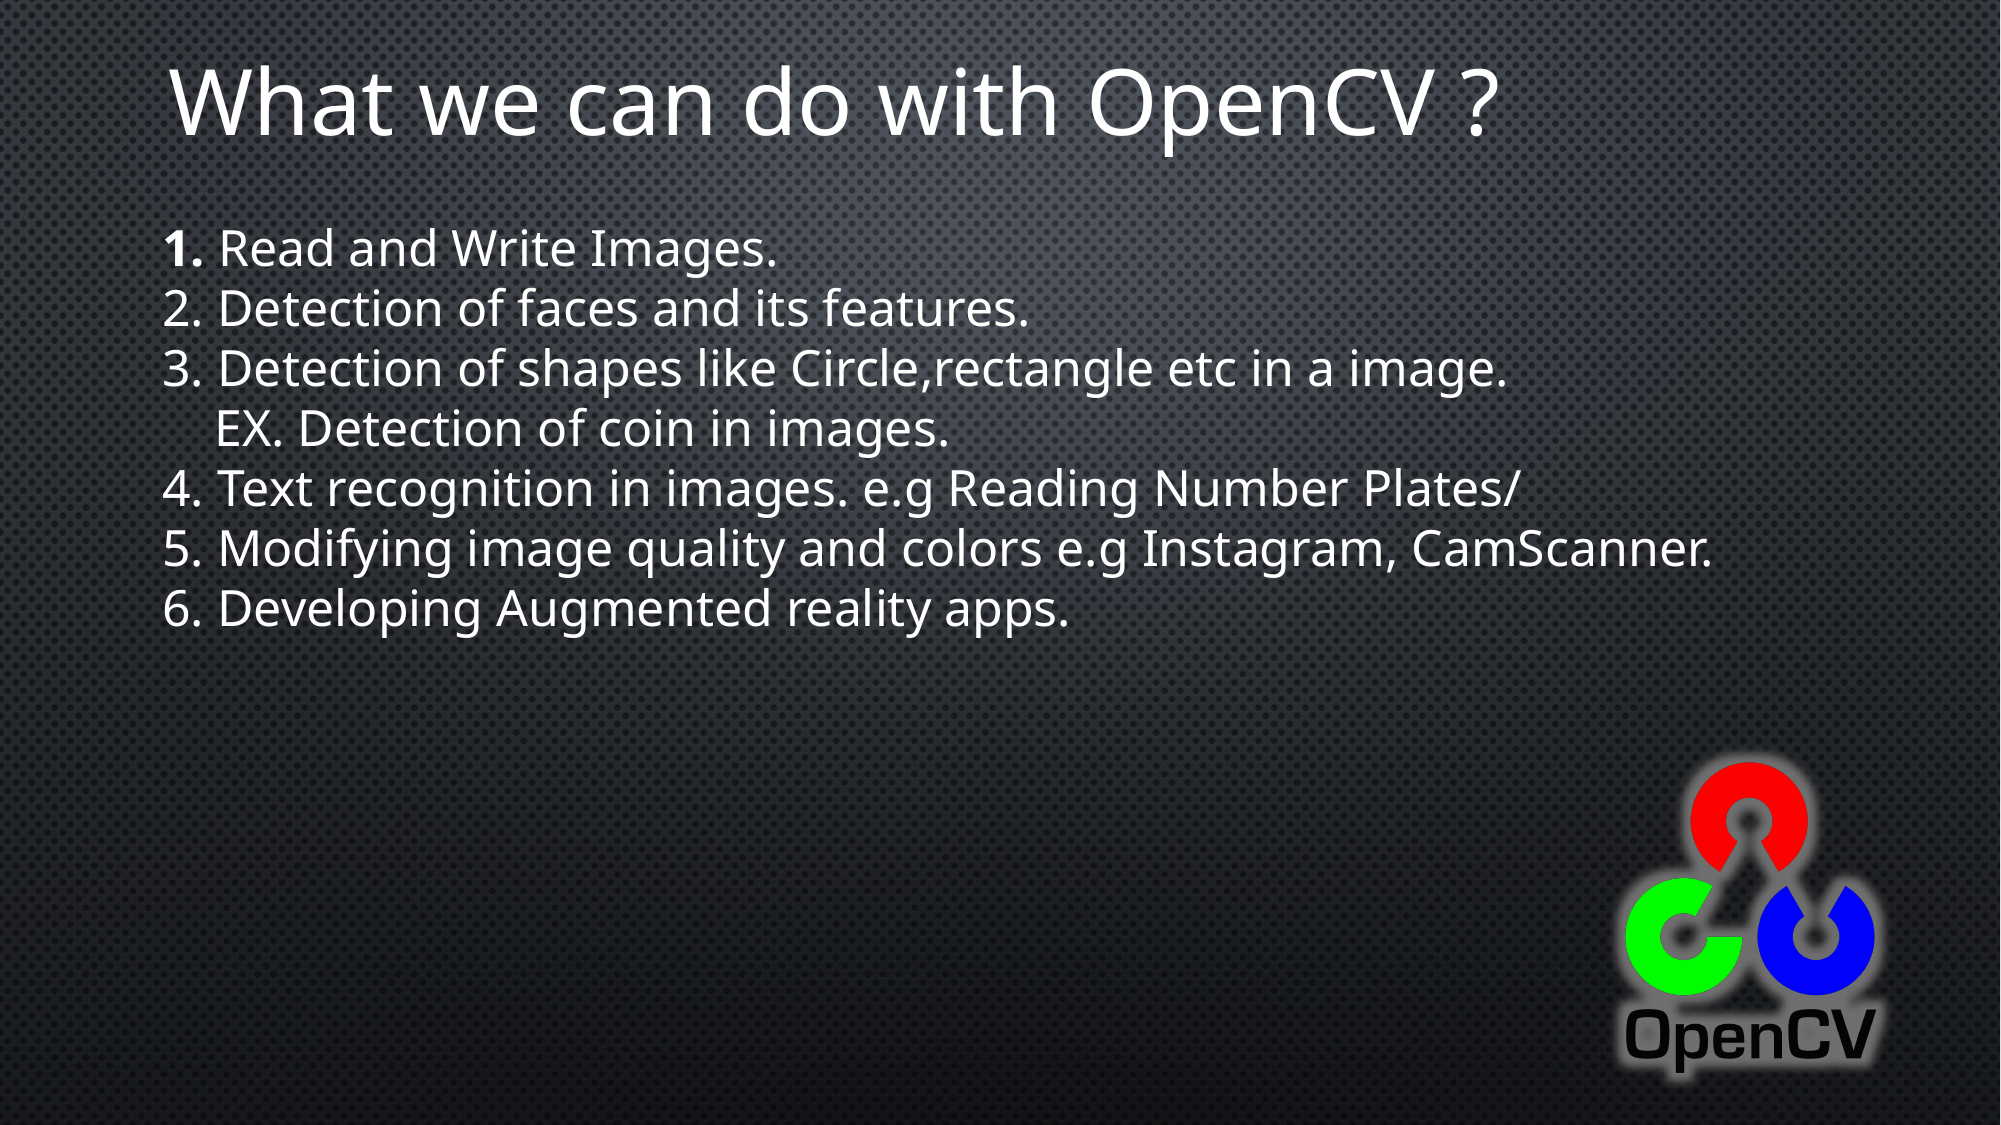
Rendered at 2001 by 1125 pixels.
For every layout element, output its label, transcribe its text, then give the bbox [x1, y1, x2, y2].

picture [1623, 762, 1876, 1073]
text_box What we can do with OpenCV ? [153, 35, 1539, 161]
text_box 1. Read and Write Images. 2. Detection of faces and its features. 3. Detection of shapes like Circle,rectangle etc in a image. EX. Detection of coin in images. 4. Text recognition in images. e.g Reading Number Plates/ 5. Modifying image quality and colors e.g Instagram, CamScanner. 6. Developing Augmented reality apps. [69, 209, 1730, 764]
